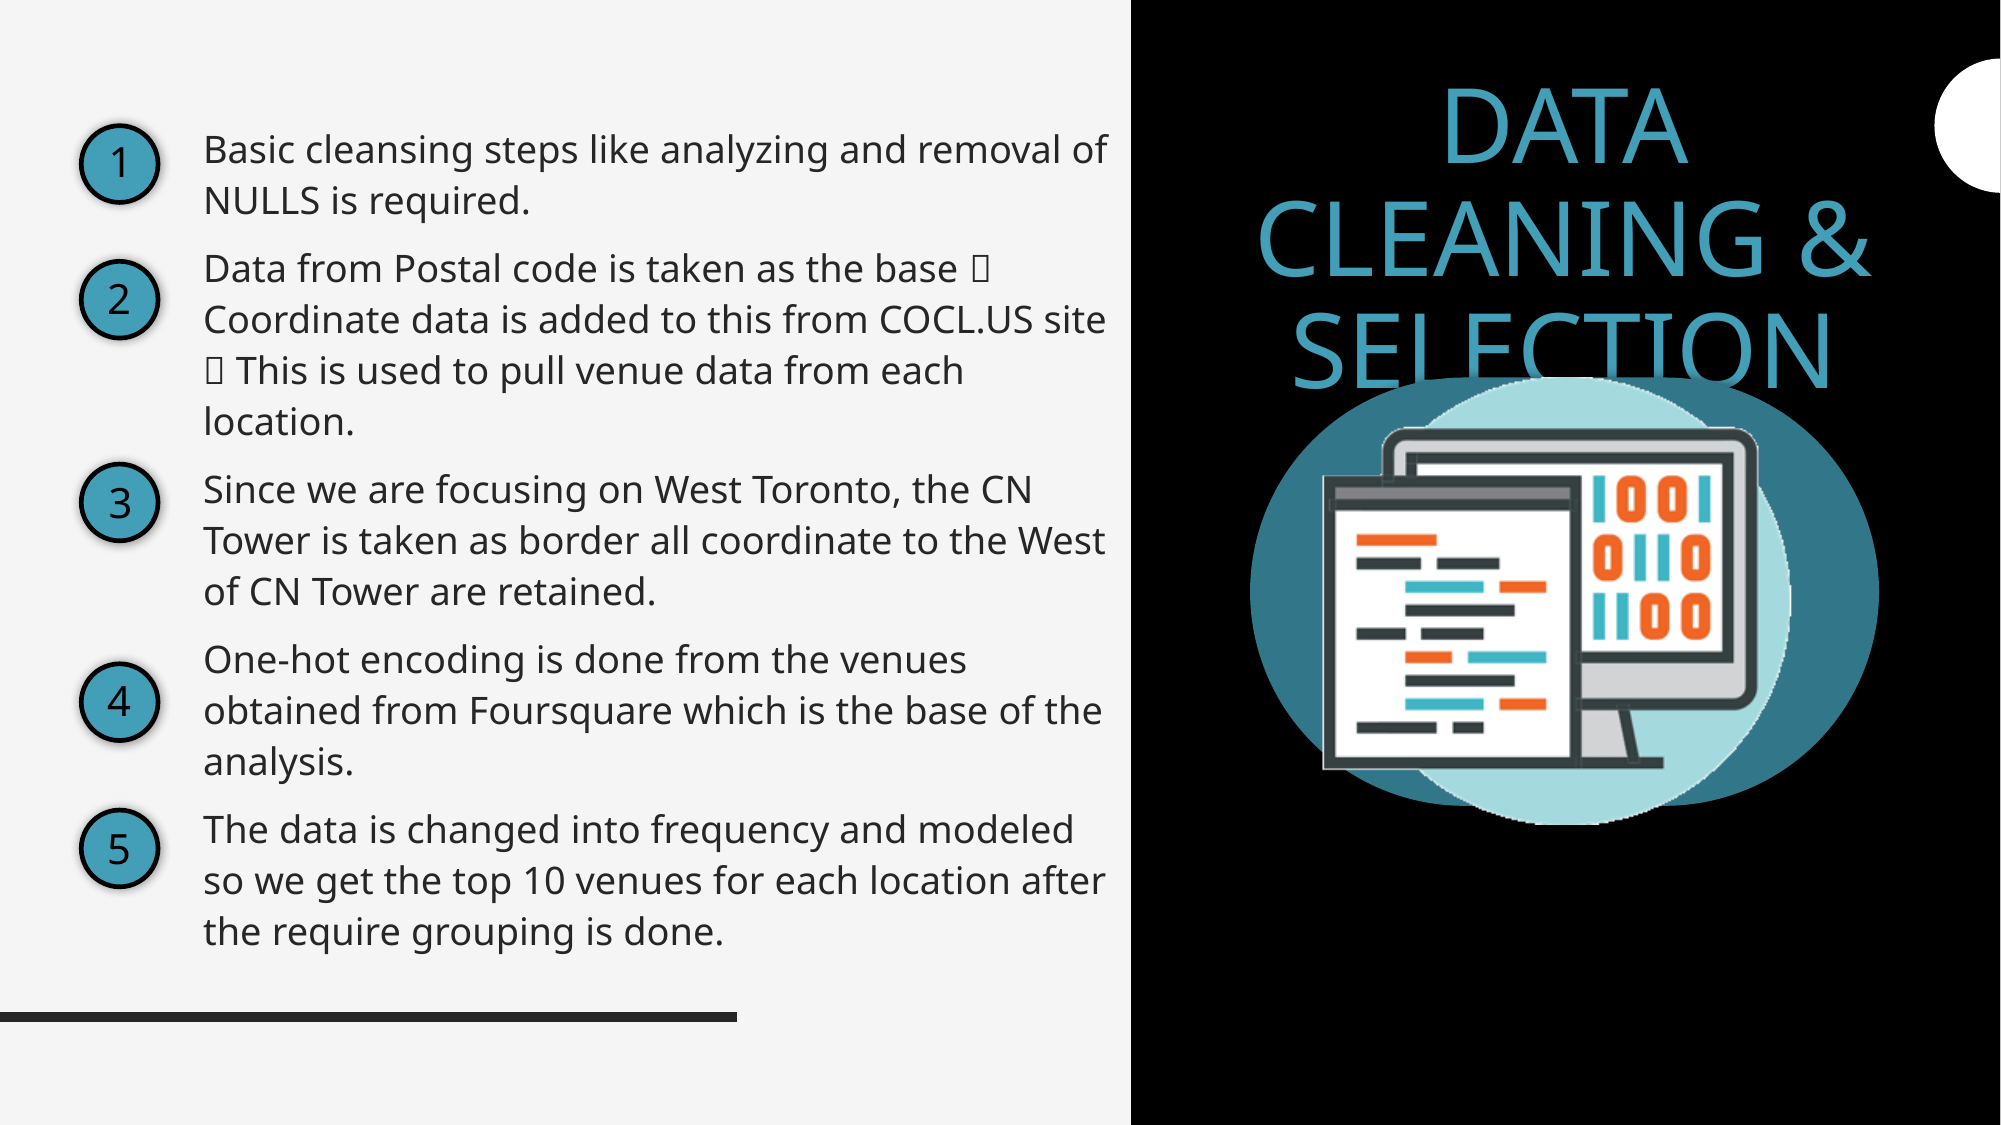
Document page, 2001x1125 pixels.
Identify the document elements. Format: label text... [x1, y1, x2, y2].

text_box [98, 463, 141, 469]
text_box [94, 330, 145, 340]
text_box 3 [93, 469, 149, 535]
text_box [80, 473, 93, 532]
text_box [1249, 545, 1254, 638]
text_box [148, 674, 160, 730]
text_box [80, 271, 92, 328]
text_box 4 [92, 667, 148, 733]
text_box [80, 674, 92, 731]
text_box [101, 260, 139, 265]
text_box [80, 820, 92, 877]
text_box [147, 820, 160, 877]
list Basic cleansing steps like analyzing and removal of NULLS is required. Data from Postal code is taken as the base  Coordinate data is added to this from COCL.US site  This is used to pull venue data from each location. Since we are focusing on West Toronto, the CN Tower is taken as border all coordinate to the West of CN Tower are retained. One-hot encoding is done from the venues obtained from Foursquare which is the base of the analysis. The data is changed into frequency and modeled so we get the top 10 venues for each location after the require grouping is done. [188, 112, 1131, 970]
text_box [95, 733, 145, 742]
text_box [98, 809, 141, 815]
text_box [97, 881, 142, 888]
title DATA CLEANING & SELECTION [1183, 46, 1945, 440]
picture [1254, 377, 1879, 825]
text_box [97, 535, 142, 542]
text_box 1 [93, 127, 149, 193]
text_box [102, 662, 138, 667]
text_box 2 [92, 265, 147, 330]
text_box [149, 137, 160, 191]
text_box [80, 135, 147, 204]
text_box [147, 271, 160, 329]
text_box 5 [92, 815, 147, 881]
text_box [149, 476, 160, 529]
